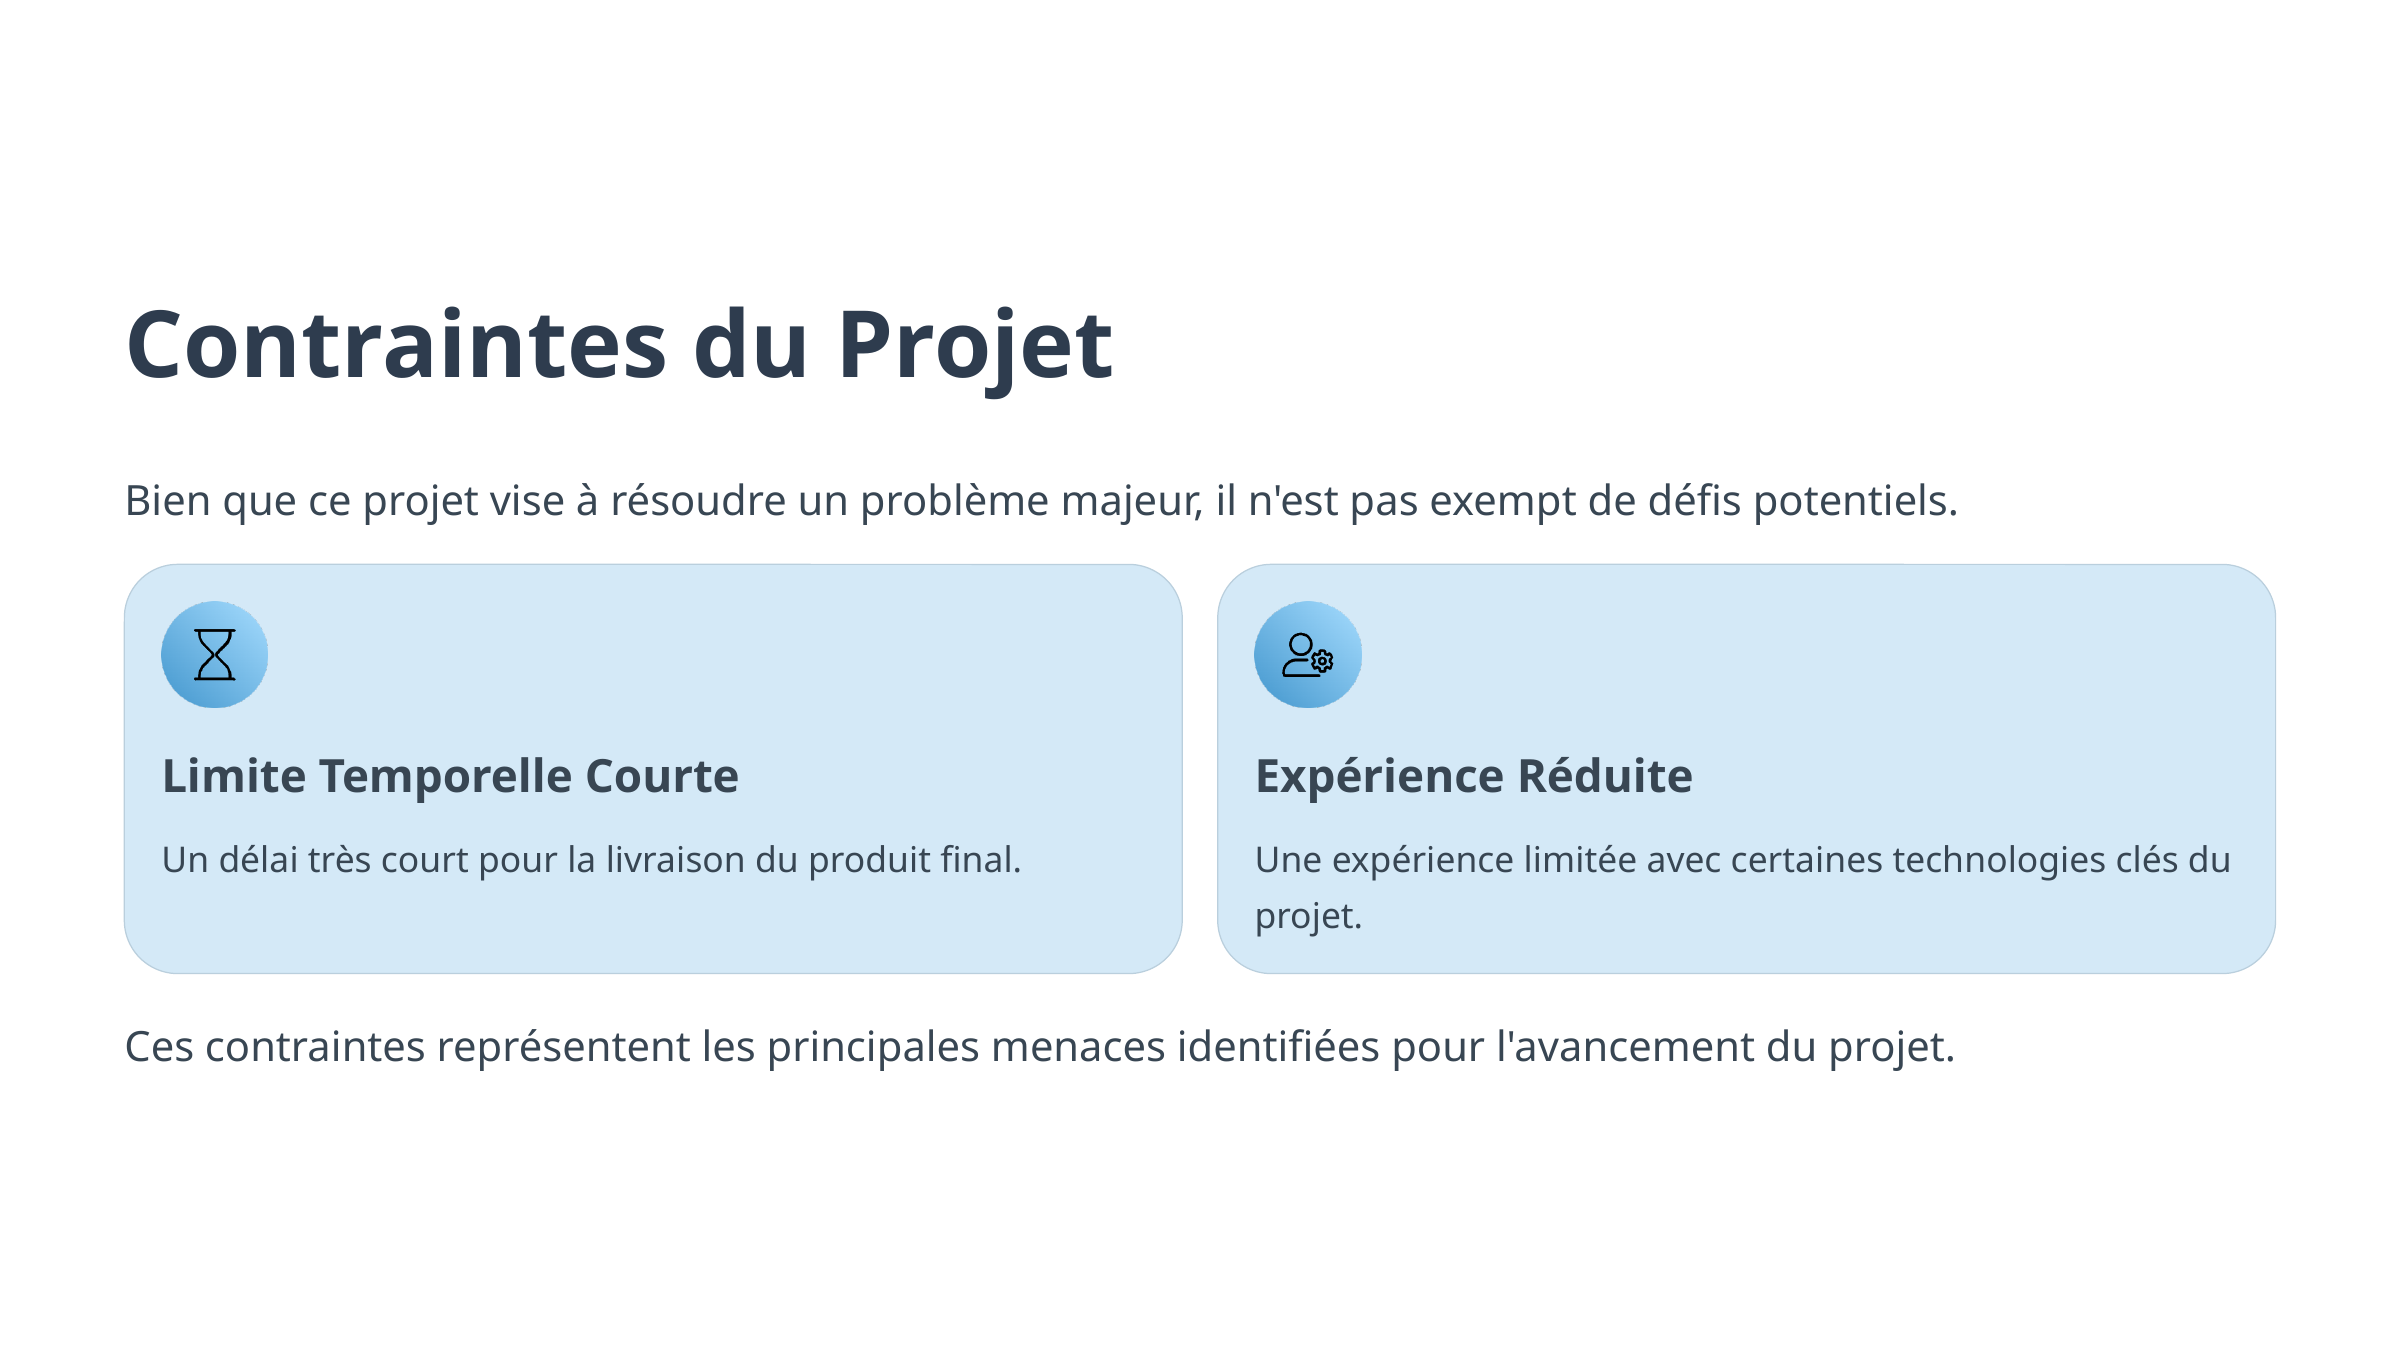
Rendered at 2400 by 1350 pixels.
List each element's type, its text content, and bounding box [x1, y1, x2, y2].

picture [1254, 601, 1362, 708]
text_box [124, 564, 1183, 974]
text_box Expérience Réduite [1254, 743, 1723, 802]
text_box Ces contraintes représentent les principales menaces identifiées pour l'avancement du projet. [124, 1013, 2276, 1071]
text_box [1217, 564, 2276, 974]
text_box Un délai très court pour la livraison du produit final. [161, 823, 1146, 880]
picture [161, 601, 268, 708]
text_box Bien que ce projet vise à résoudre un problème majeur, il n'est pas exempt de défis potentiels. [124, 467, 2276, 525]
text_box Limite Temporelle Courte [161, 743, 686, 802]
text_box Une expérience limitée avec certaines technologies clés du projet. [1254, 822, 2239, 937]
text_box Contraintes du Projet [124, 279, 1060, 397]
